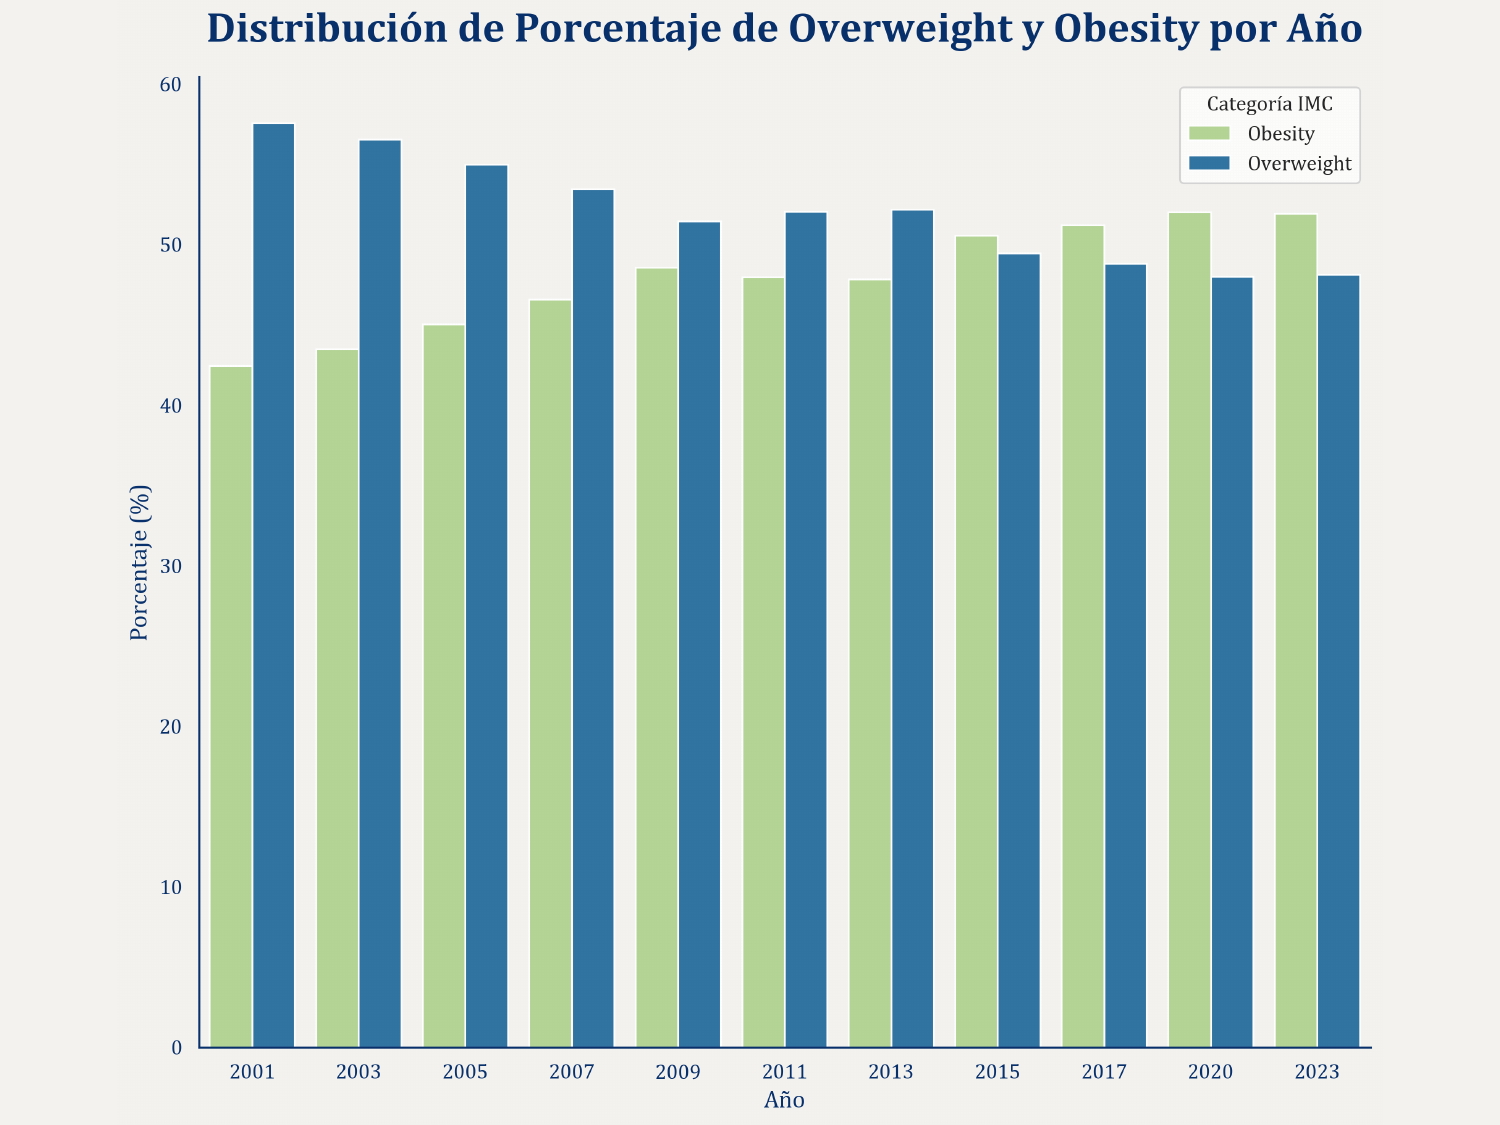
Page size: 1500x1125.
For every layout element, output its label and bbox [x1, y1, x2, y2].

picture [116, 0, 1383, 1125]
